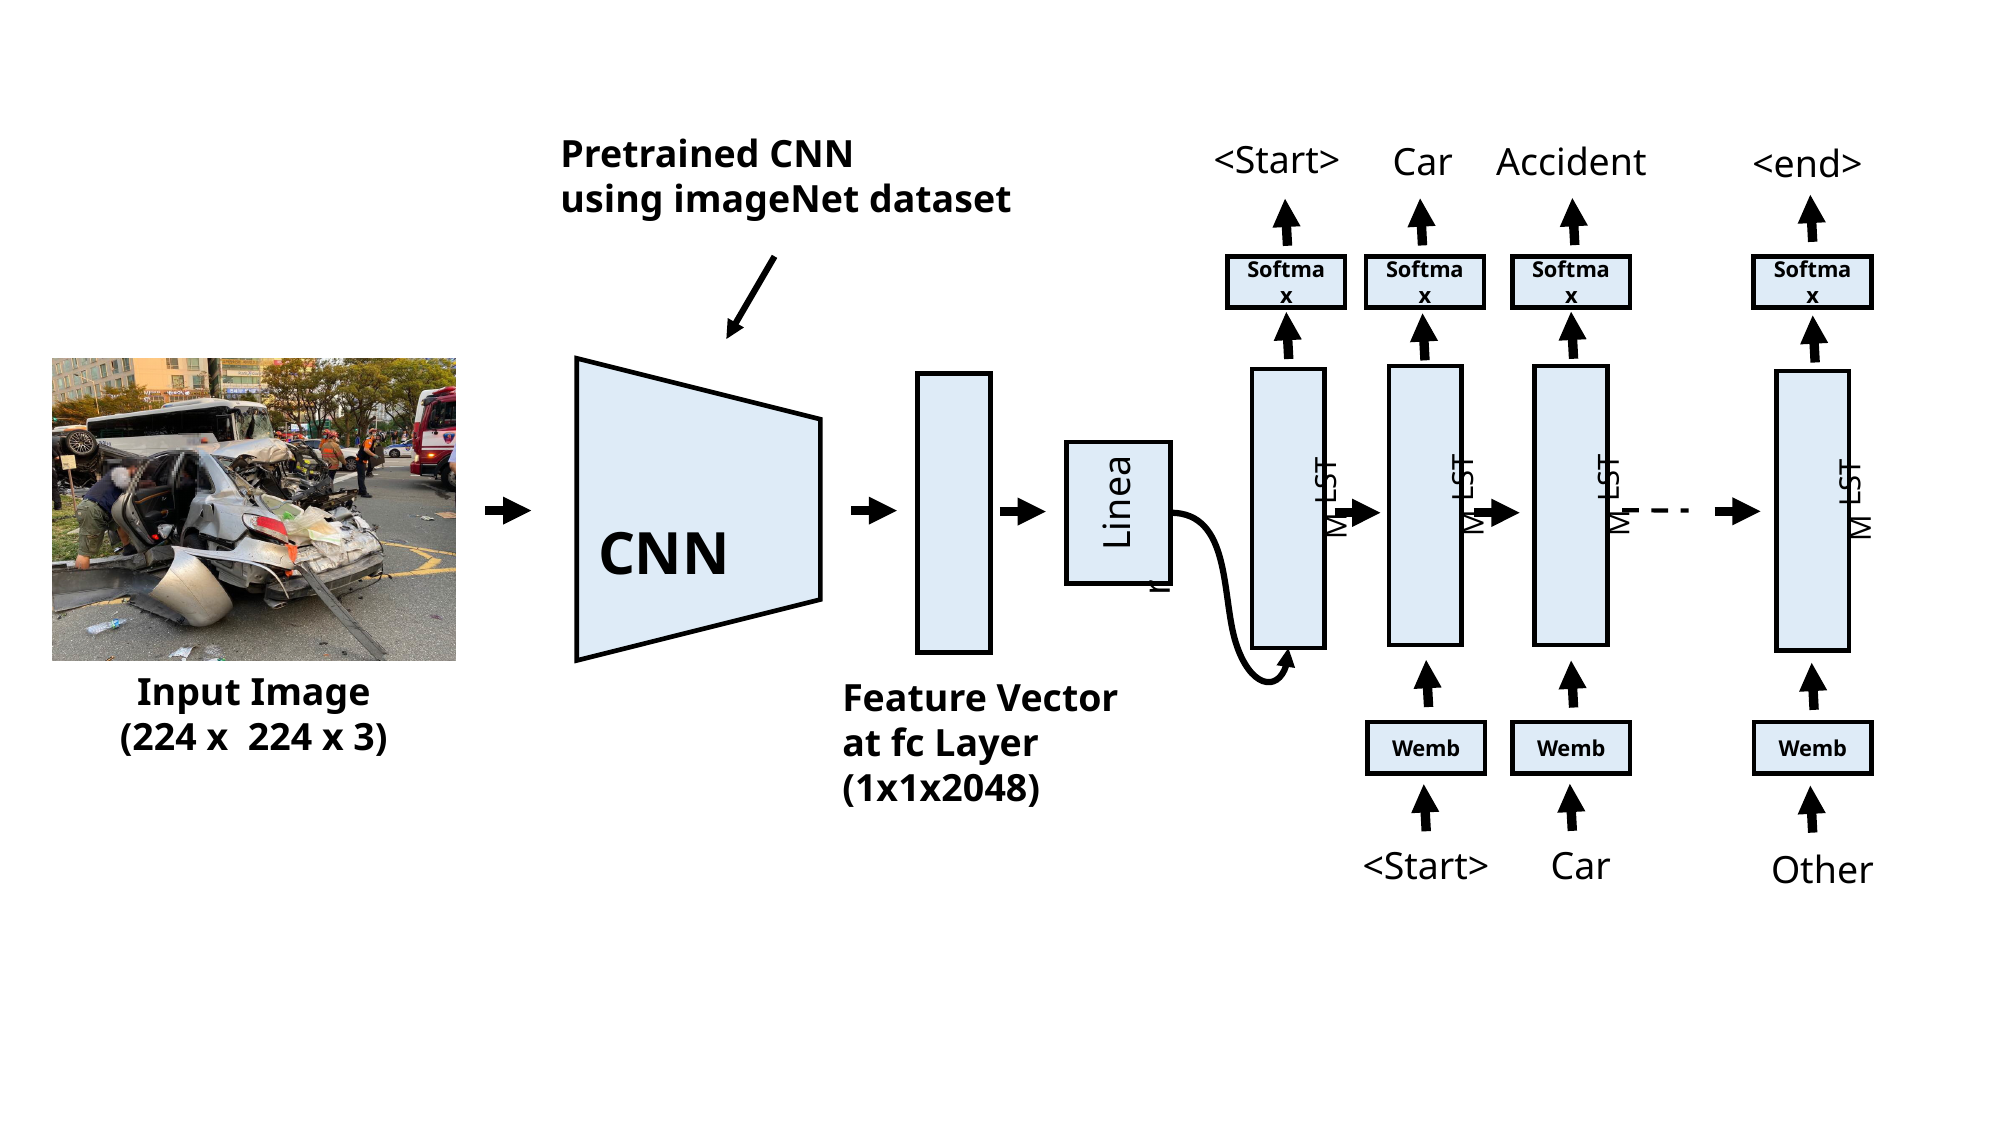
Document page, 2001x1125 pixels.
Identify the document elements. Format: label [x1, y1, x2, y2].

text_box [52, 123, 1945, 899]
